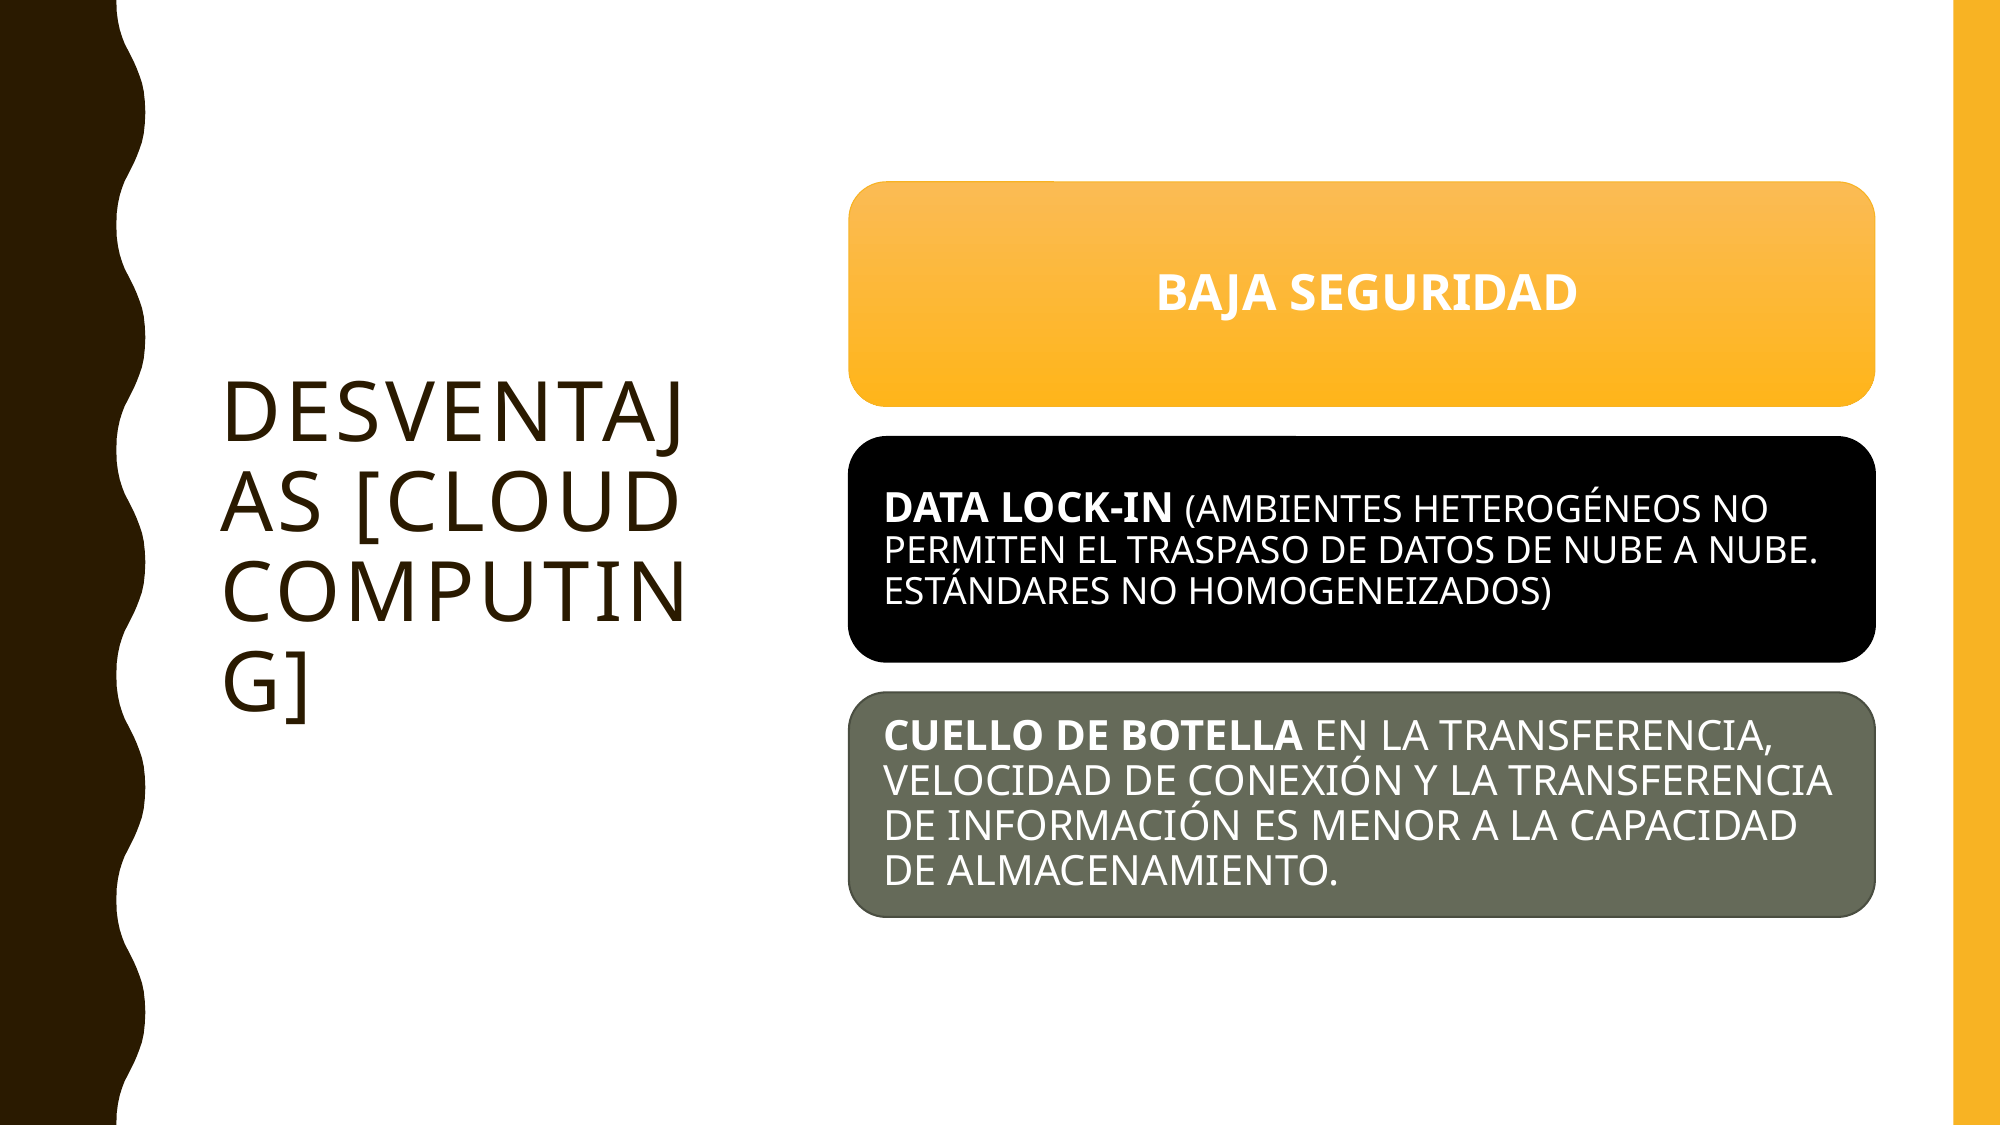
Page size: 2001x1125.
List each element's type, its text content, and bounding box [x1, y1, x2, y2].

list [848, 105, 1875, 993]
title desVentajas [cloud computing] [205, 105, 761, 993]
